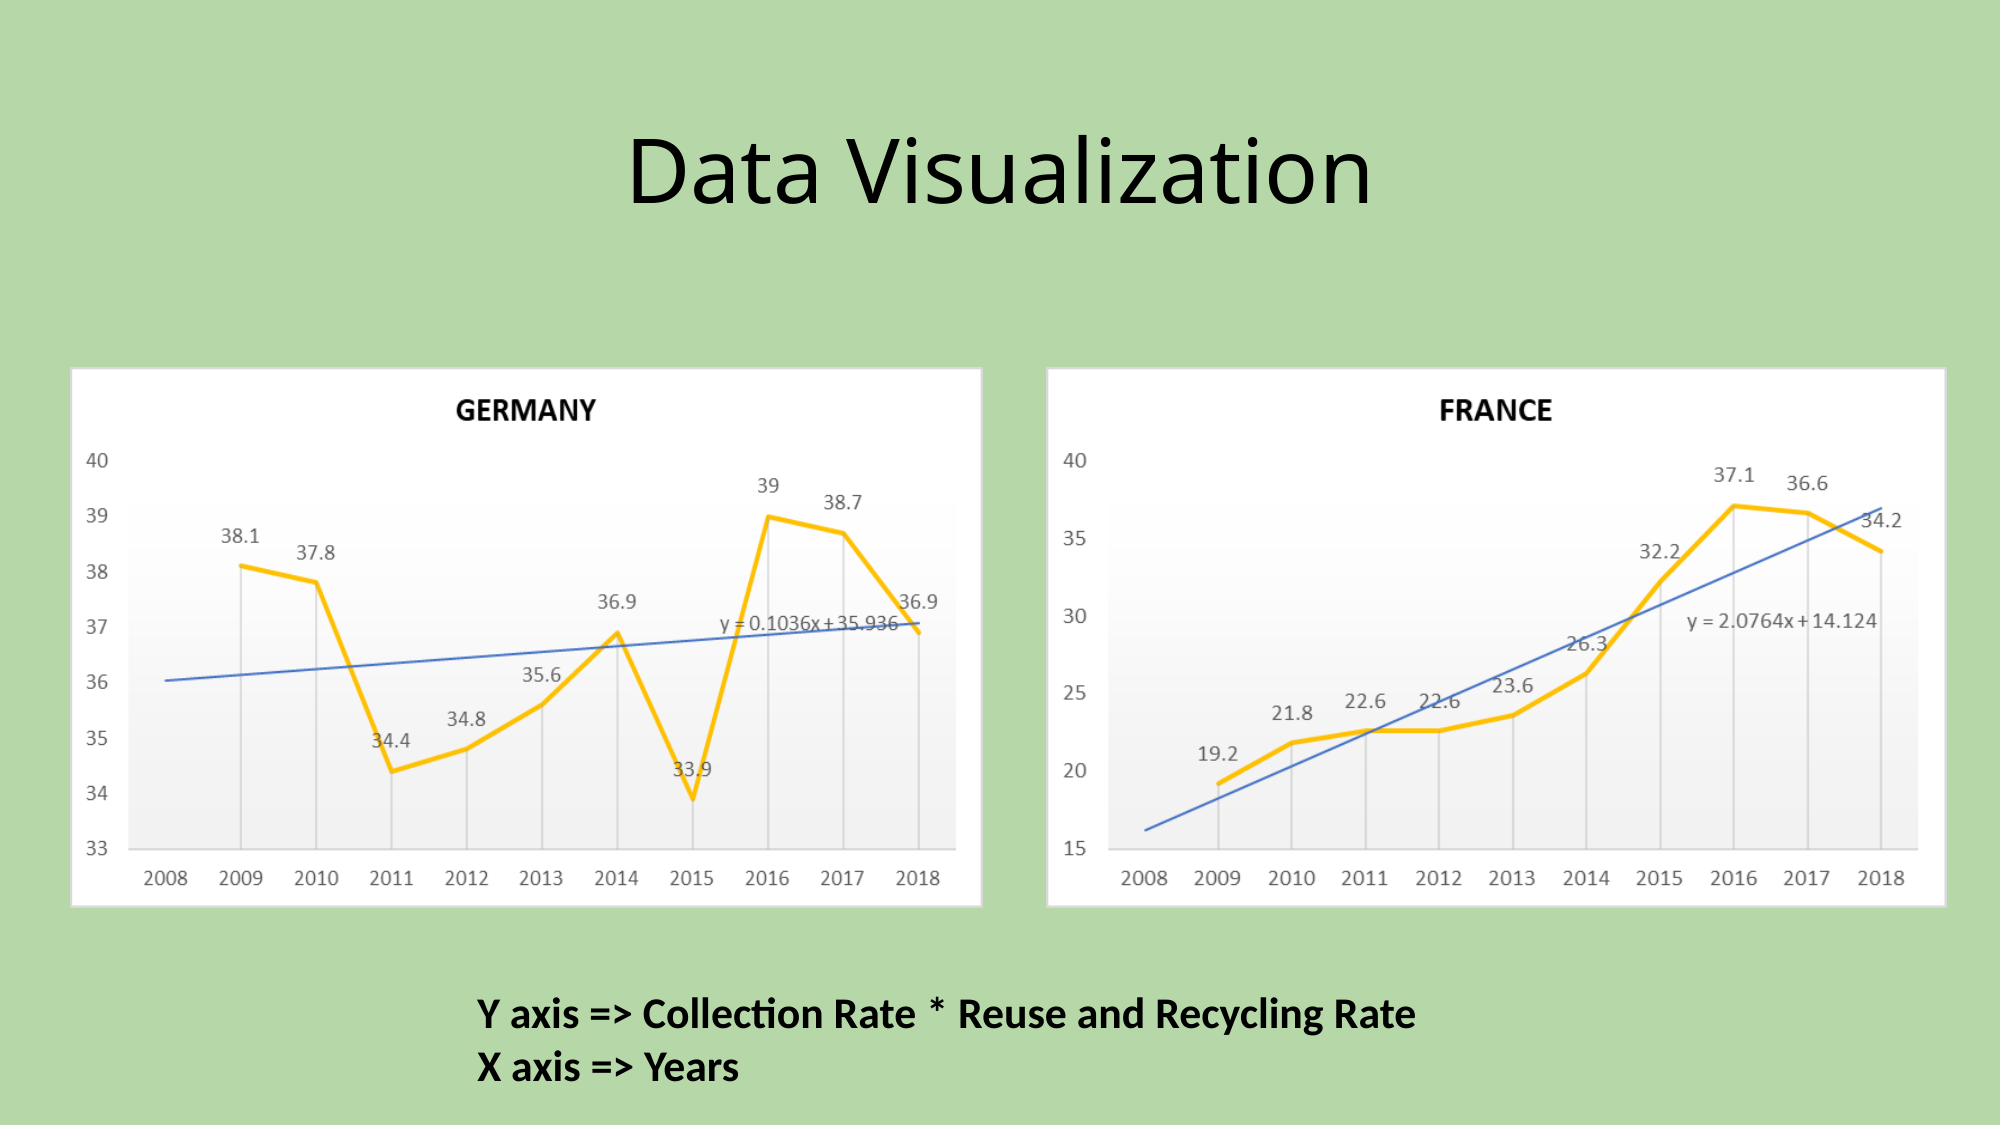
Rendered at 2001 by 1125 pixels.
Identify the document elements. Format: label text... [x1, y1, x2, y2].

picture [1046, 366, 1947, 909]
text_box Y axis => Collection Rate * Reuse and Recycling Rate X axis => Years [462, 969, 1578, 1125]
text_box Data Visualization [137, 59, 1863, 278]
picture [70, 366, 983, 909]
